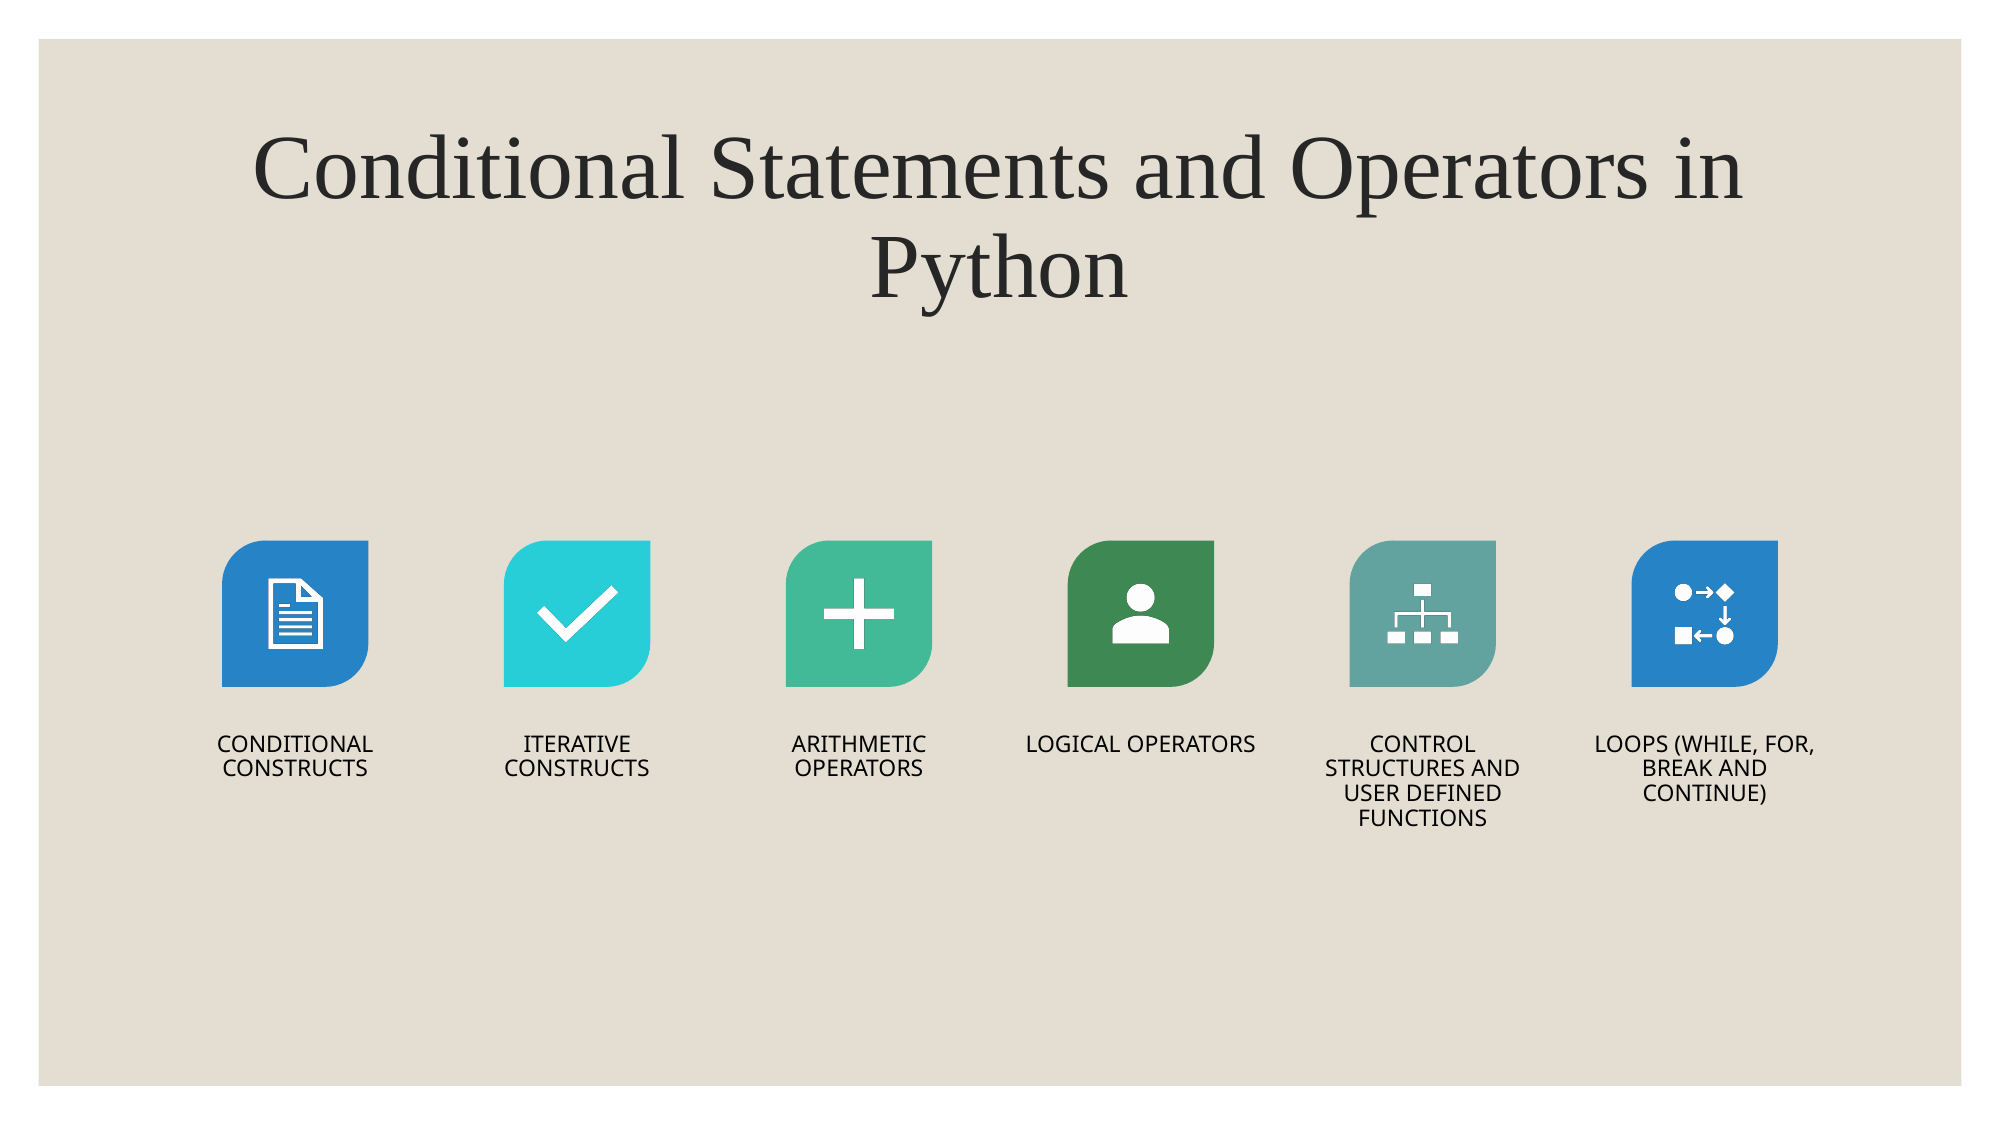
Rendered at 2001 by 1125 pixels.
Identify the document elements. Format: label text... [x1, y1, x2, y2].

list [174, 378, 1825, 991]
title Conditional Statements and Operators in Python [174, 105, 1825, 331]
